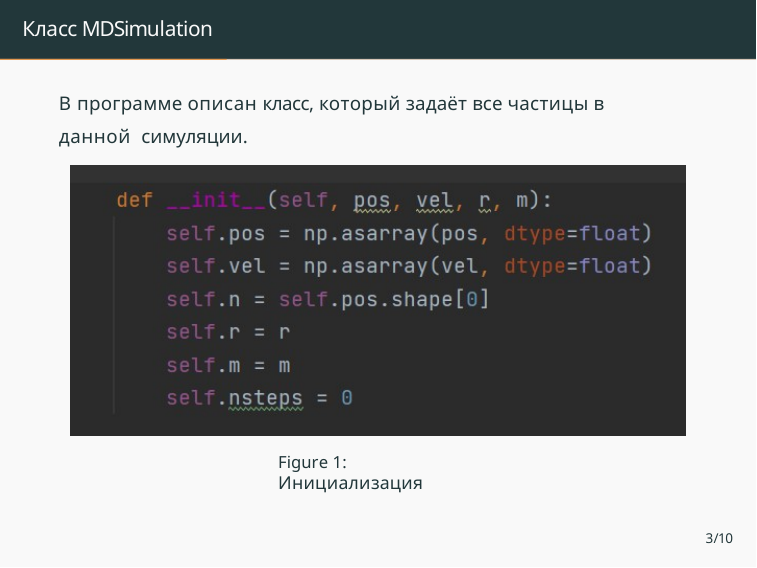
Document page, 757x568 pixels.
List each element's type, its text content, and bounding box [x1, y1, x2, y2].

text_box Класс MDSimulation [20, 13, 218, 41]
picture [69, 165, 687, 436]
text_box Figure 1: Инициализация [276, 450, 480, 494]
text_box В программе описан класс, который задаёт все частицы в данной симуляции. [56, 80, 652, 147]
slide_number 3/10 [699, 526, 748, 568]
